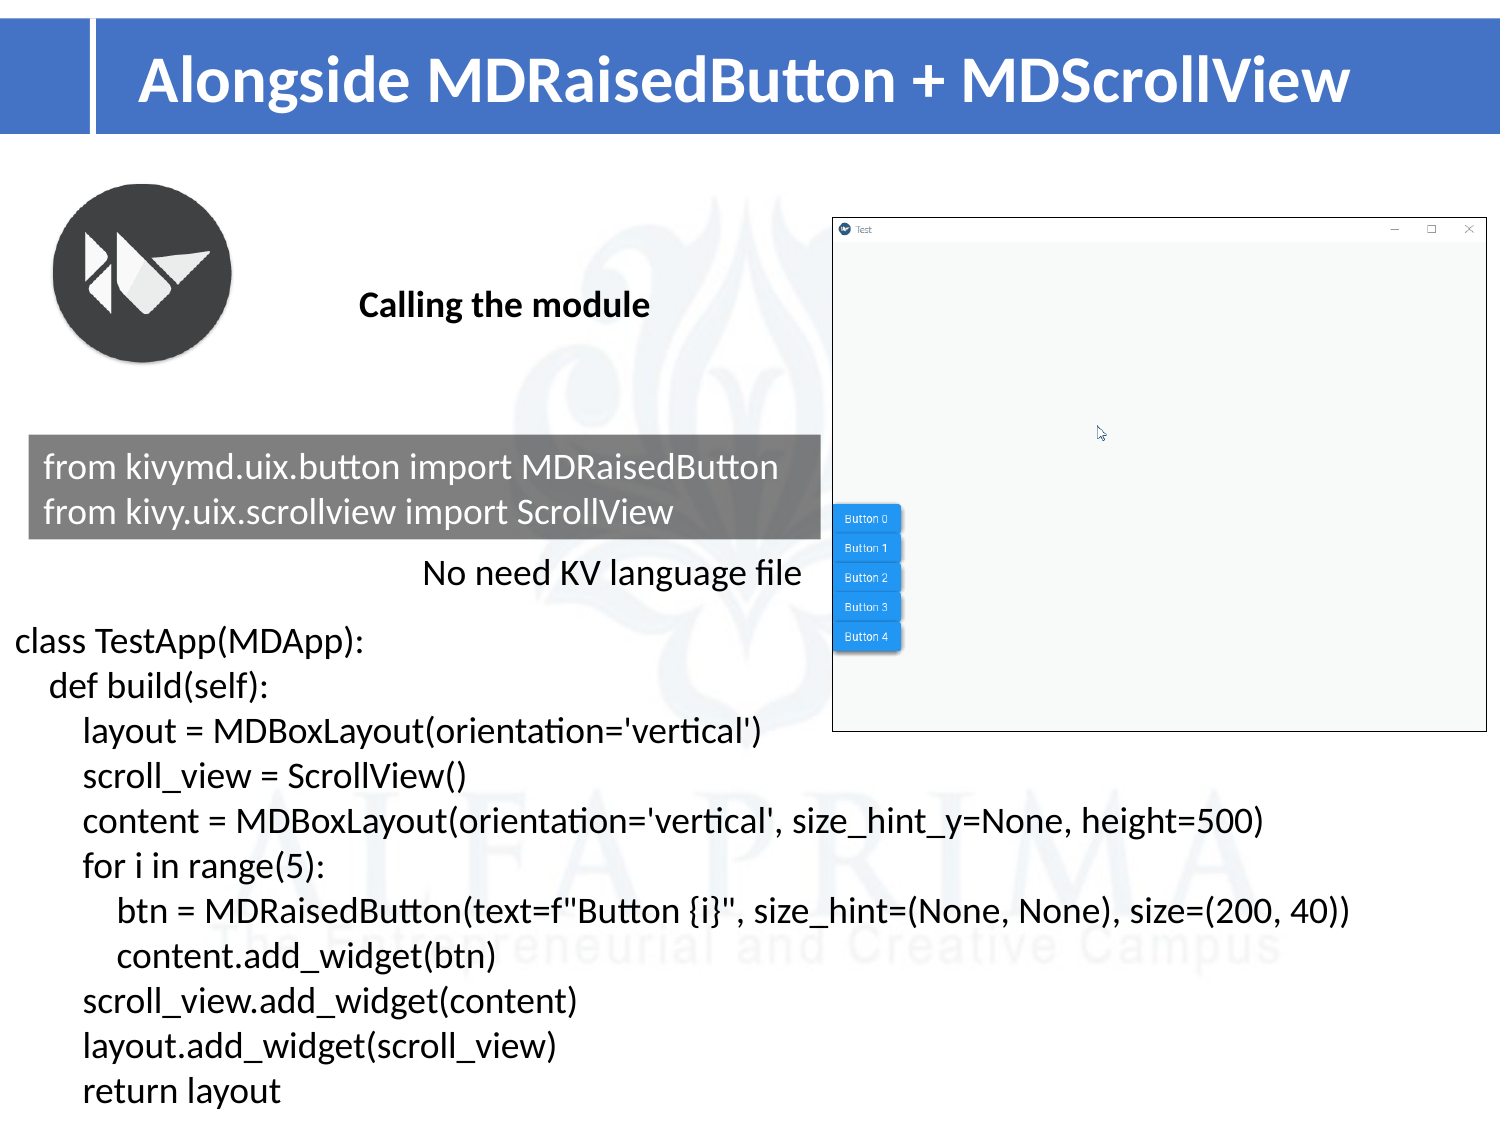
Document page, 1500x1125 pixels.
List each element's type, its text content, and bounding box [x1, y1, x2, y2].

text_box Calling the module [344, 272, 666, 333]
text_box from kivymd.uix.button import MDRaisedButton from kivy.uix.scrollview import ScrollView [28, 434, 821, 540]
picture [0, 135, 1500, 1125]
picture [0, 0, 1500, 17]
text_box No need KV language file [407, 540, 818, 601]
text_box [97, 17, 1500, 135]
text_box class TestApp(MDApp): def build(self): layout = MDBoxLayout(orientation='vertical') scroll_view = ScrollView() content = MDBoxLayout(orientation='vertical', size_hint_y=None, height=500) for i in range(5): btn = MDRaisedButton(text=f"Button {i}", size_hint=(None, None), size=(200, 40)) content.add_widget(btn) scroll_view.add_widget(content) layout.add_widget(scroll_view) return layout [0, 608, 1450, 1119]
text_box Alongside MDRaisedButton + MDScrollView [123, 28, 1383, 123]
text_box [89, 17, 97, 174]
text_box [0, 17, 89, 135]
